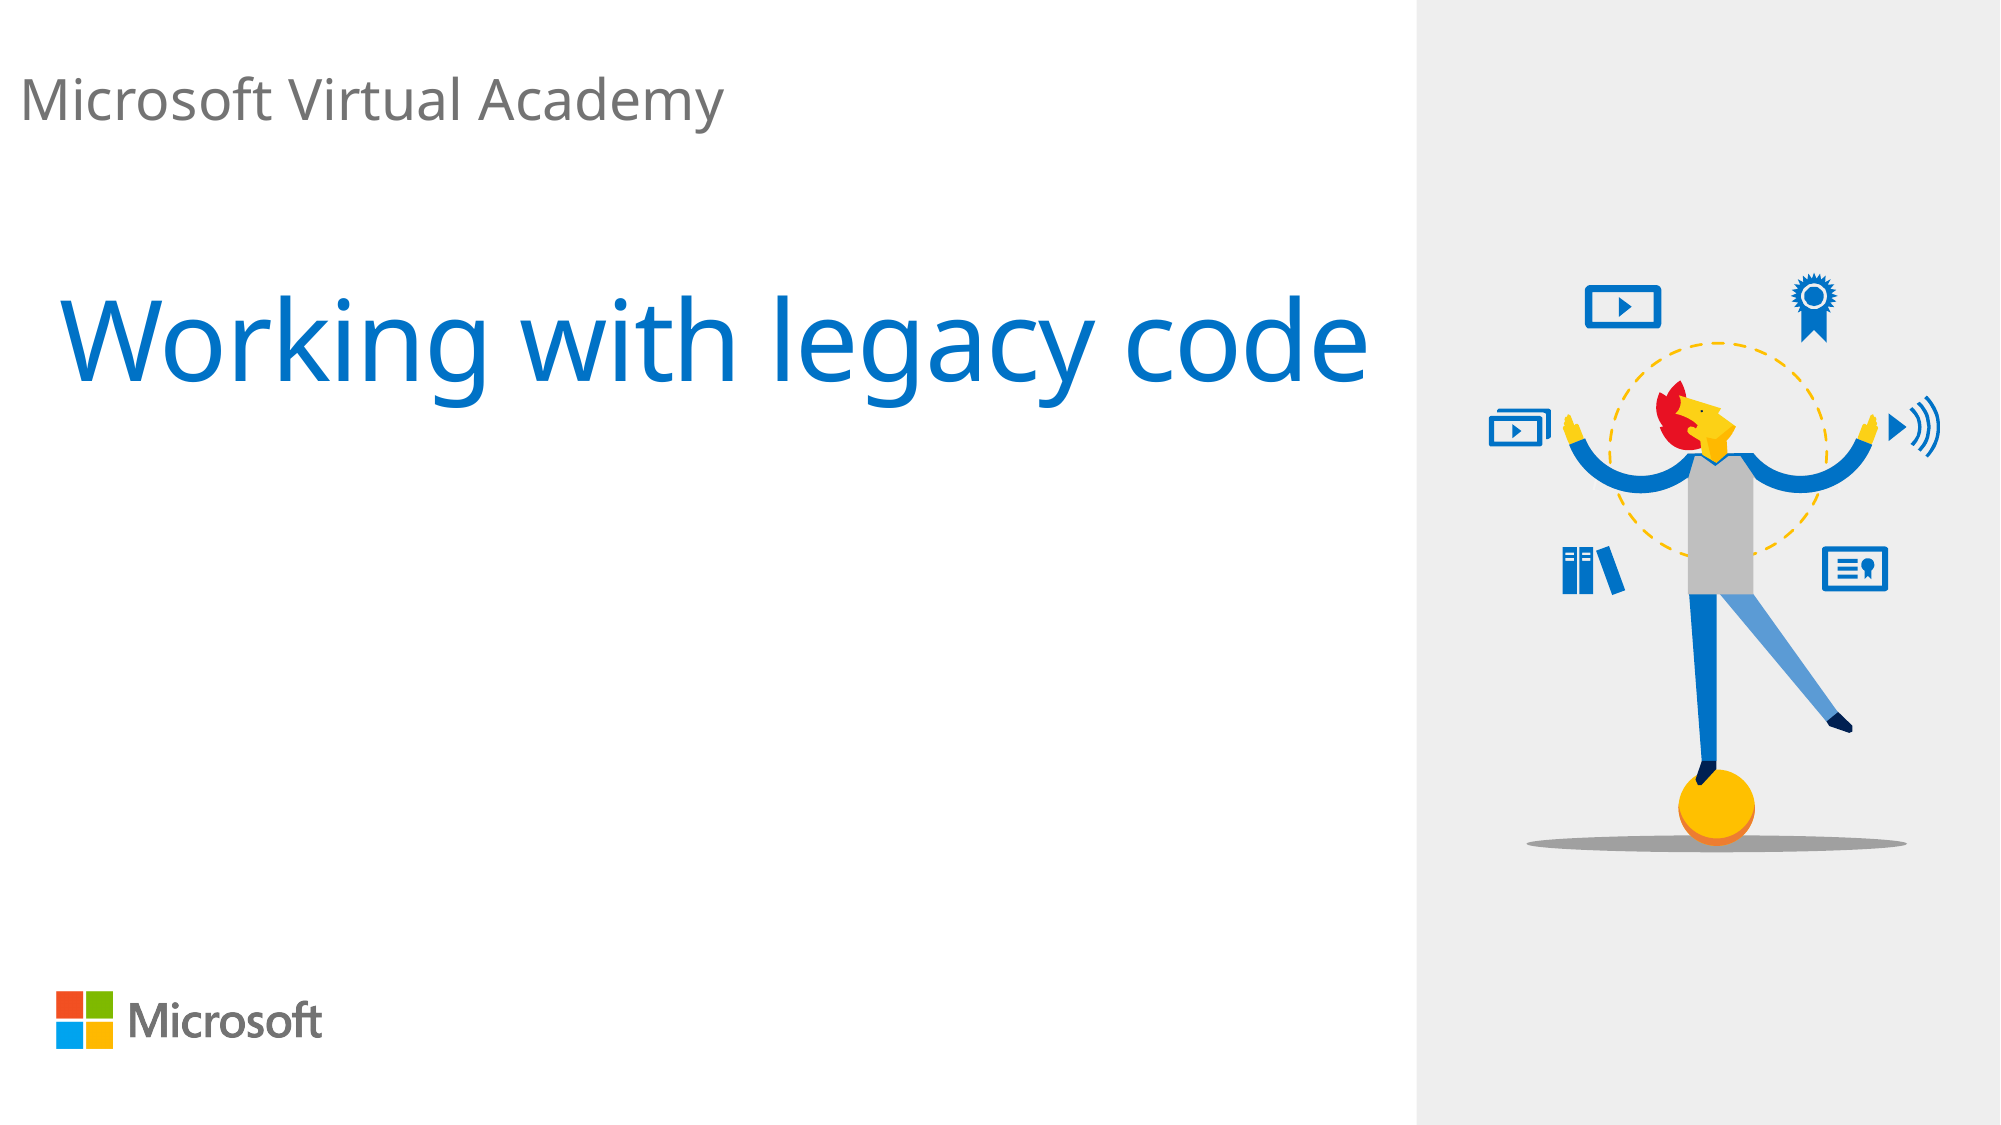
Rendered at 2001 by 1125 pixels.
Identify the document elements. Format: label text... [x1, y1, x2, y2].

title Working with legacy code [44, 269, 1401, 447]
picture [56, 991, 322, 1049]
